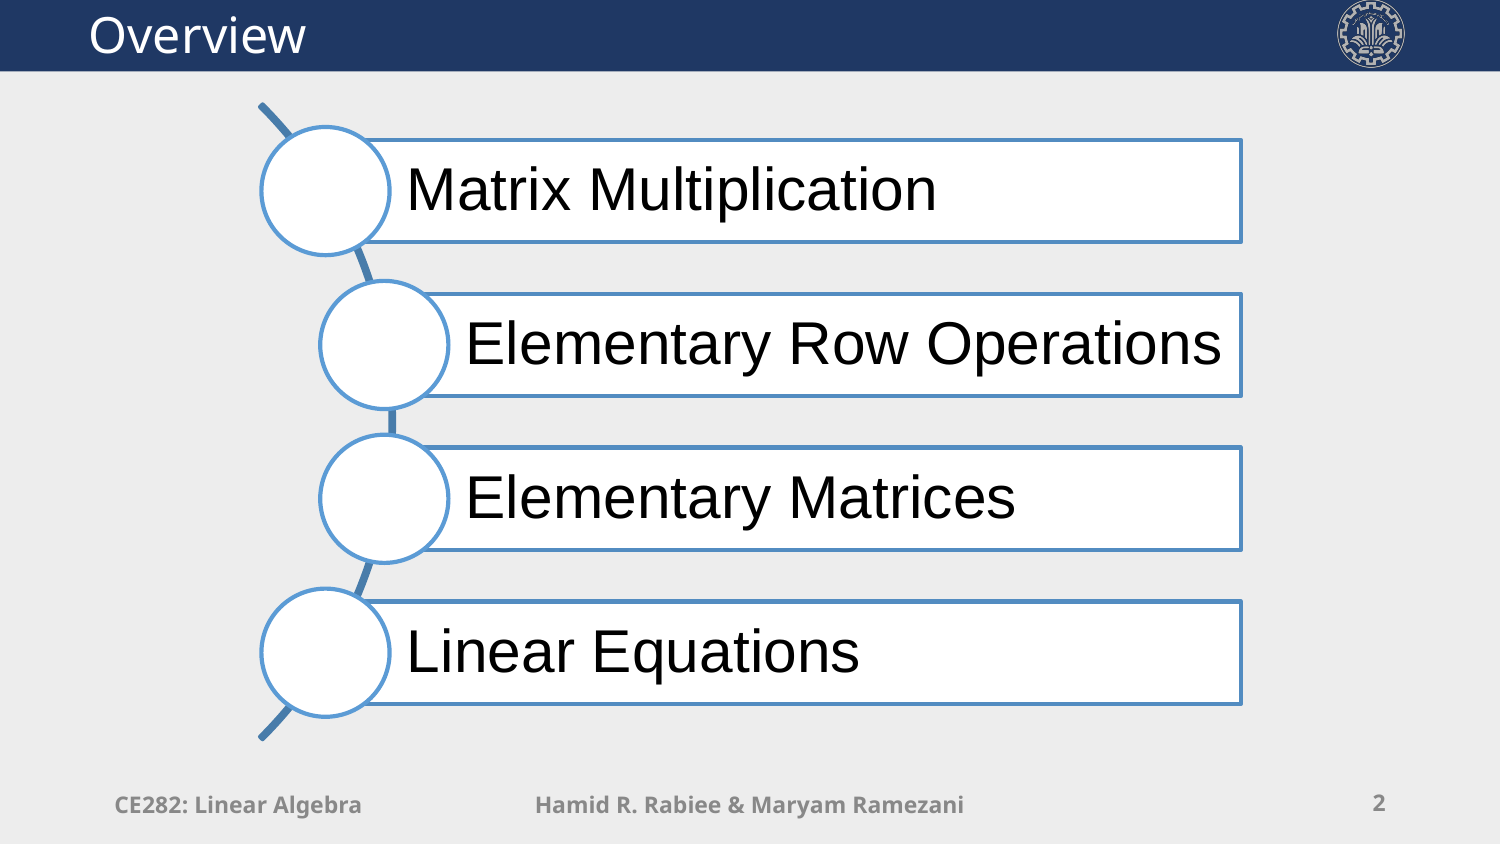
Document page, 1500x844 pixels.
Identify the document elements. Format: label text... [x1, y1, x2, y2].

slide_number CE282: Linear Algebra [103, 782, 441, 827]
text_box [249, 88, 1251, 756]
picture [1337, 0, 1405, 68]
slide_number 2 [1059, 782, 1397, 827]
footer Hamid R. Rabiee & Maryam Ramezani [496, 782, 1004, 827]
title Overview [77, 0, 996, 114]
